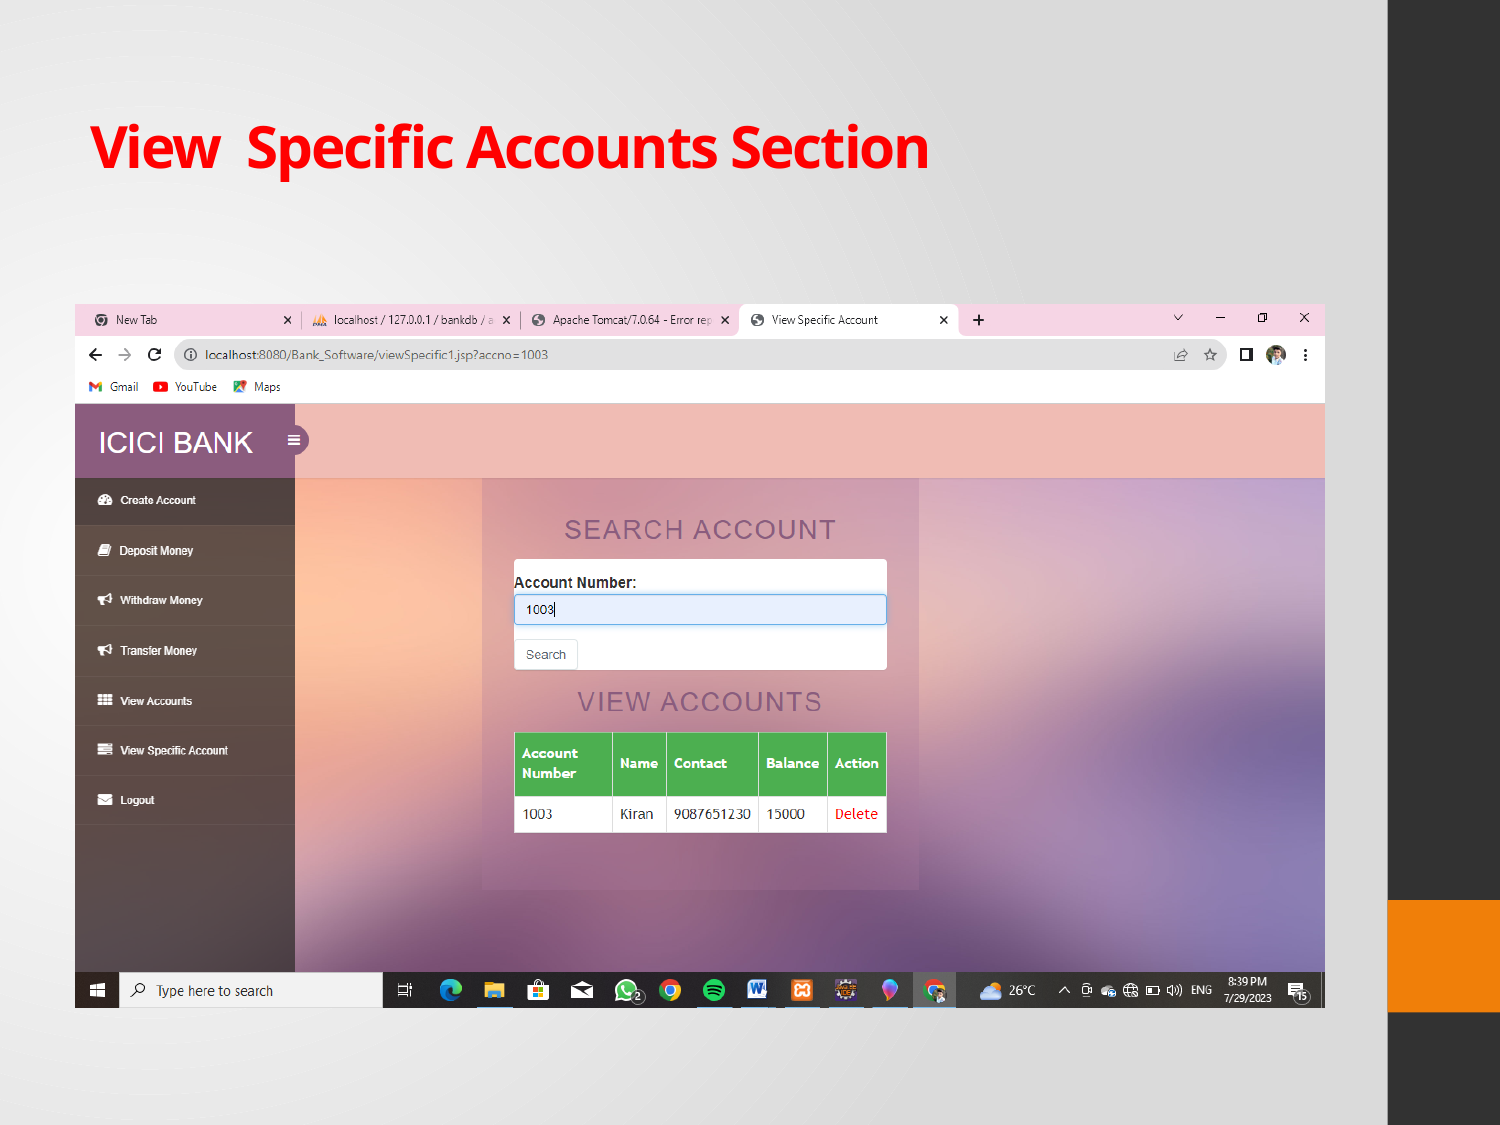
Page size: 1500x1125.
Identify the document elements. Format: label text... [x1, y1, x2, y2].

title View Specific Accounts Section [75, 95, 1325, 196]
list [74, 304, 1326, 1009]
